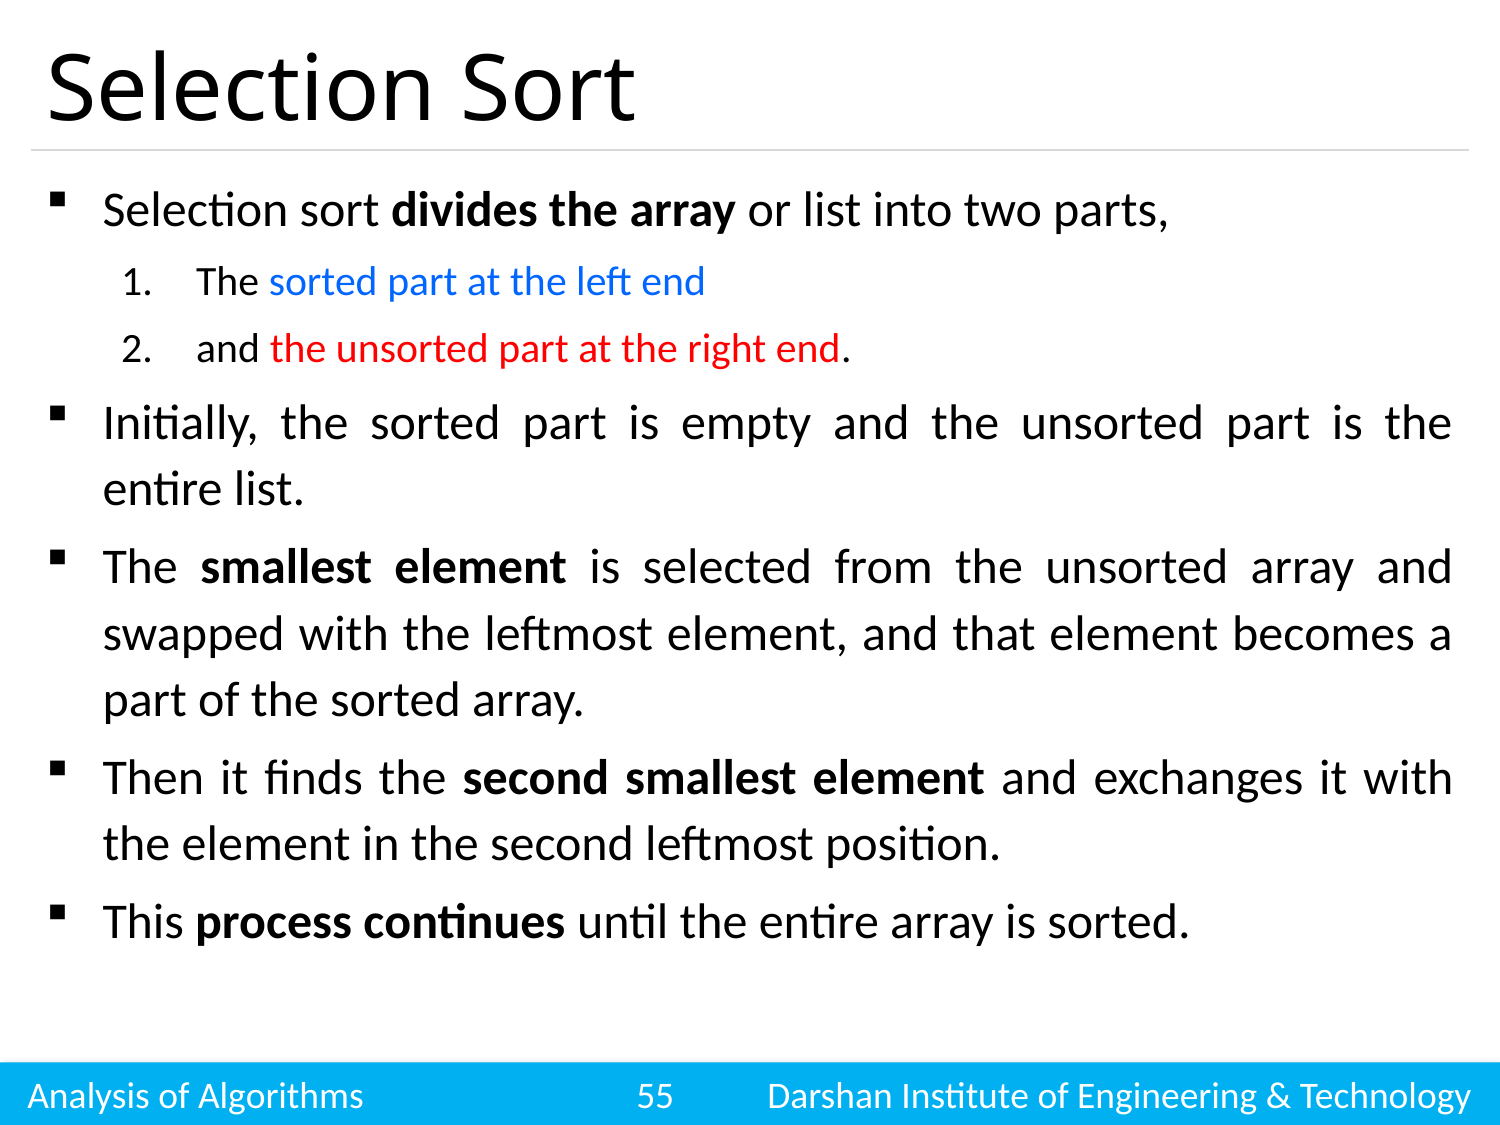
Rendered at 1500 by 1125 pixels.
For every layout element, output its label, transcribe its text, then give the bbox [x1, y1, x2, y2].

title Selection Sort [31, 17, 1469, 150]
list Selection sort divides the array or list into two parts, The sorted part at the left end and the unsorted part at the right end. Initially, the sorted part is empty and the unsorted part is the entire list. The smallest element is selected from the unsorted array and swapped with the leftmost element, and that element becomes a part of the sorted array. Then it finds the second smallest element and exchanges it with the element in the second leftmost position. This process continues until the entire array is sorted. [31, 162, 1469, 1038]
